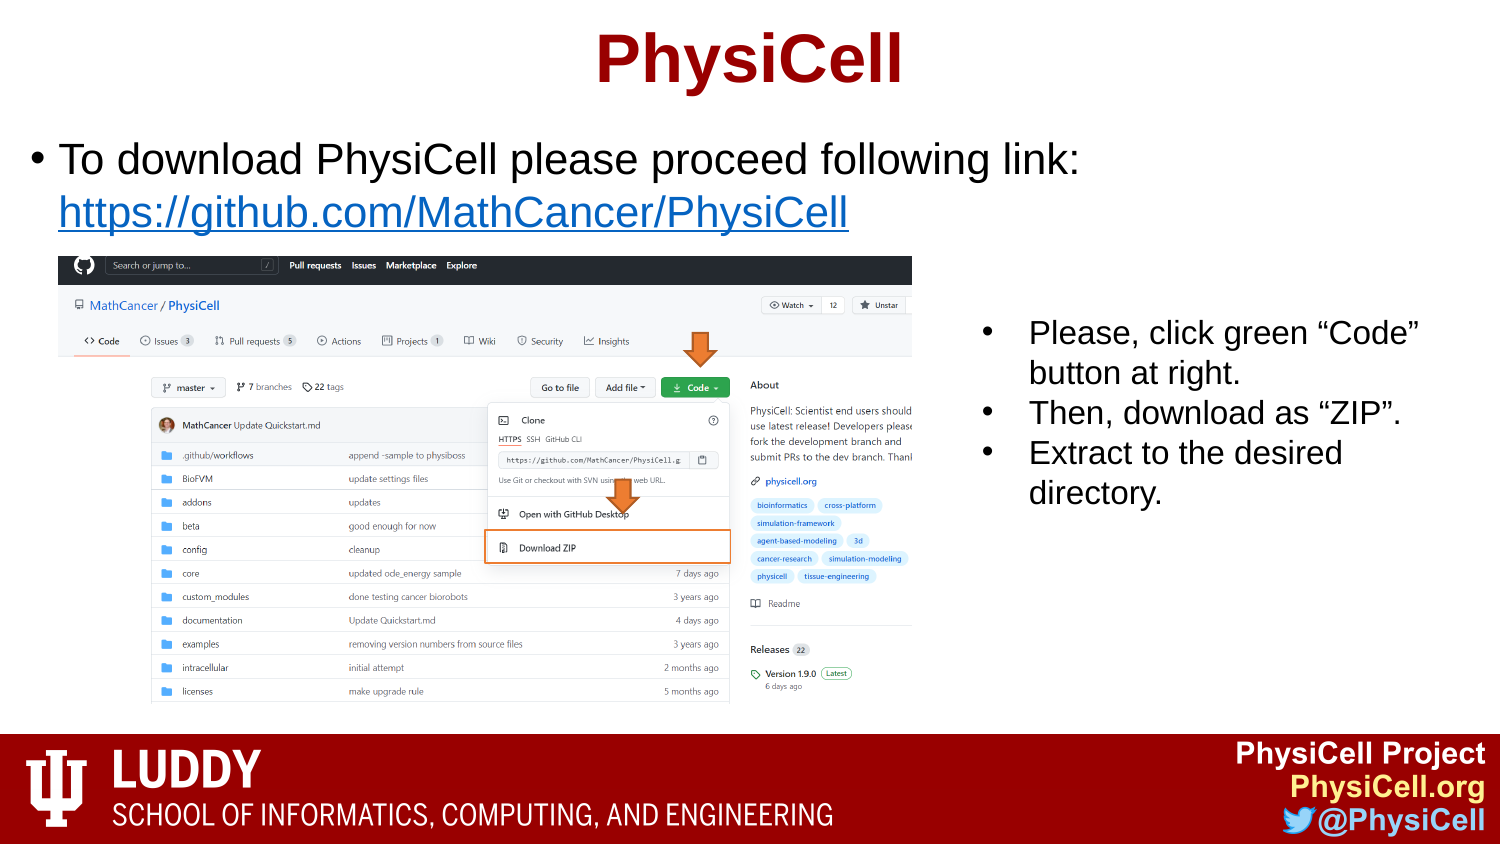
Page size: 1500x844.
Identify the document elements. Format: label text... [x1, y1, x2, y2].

picture [58, 256, 912, 704]
title PhysiCell [0, 0, 1500, 121]
list To download PhysiCell please proceed following link: https://github.com/MathCancer/PhysiCell [0, 123, 1500, 739]
picture [0, 739, 1500, 844]
text_box Please, click green “Code” button at right. Then, download as “ZIP”. Extract to the desired directory. [981, 311, 1466, 511]
